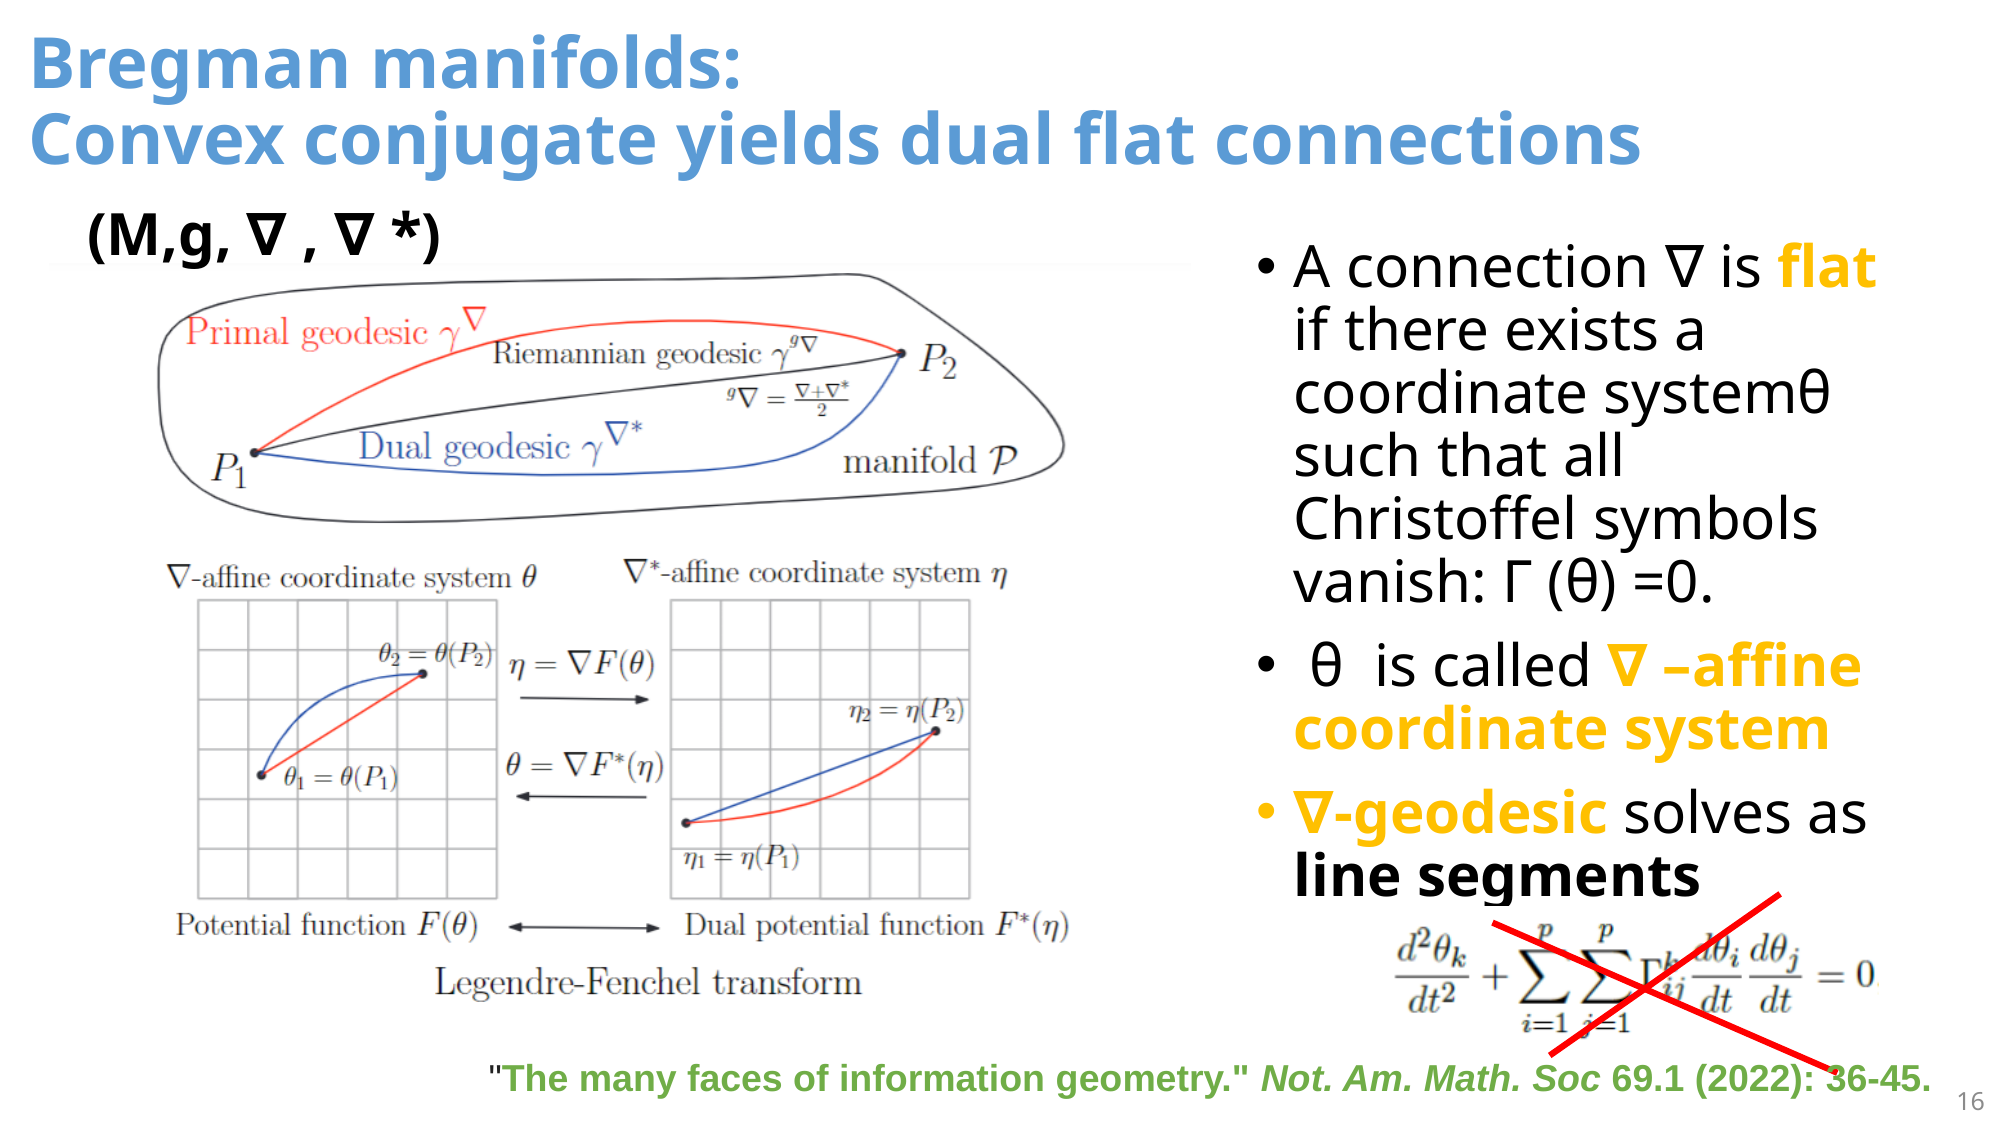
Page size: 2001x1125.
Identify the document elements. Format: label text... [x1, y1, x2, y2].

slide_number 16 [1848, 1072, 2000, 1125]
picture [1380, 906, 1549, 1043]
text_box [1549, 893, 1781, 1056]
text_box Bregman manifolds: Convex conjugate yields dual flat connections [13, 0, 1739, 213]
text_box (M,g, ∇ , ∇ *) [72, 189, 511, 262]
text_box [1492, 922, 1838, 1073]
text_box "The many faces of information geometry." Not. Am. Math. Soc 69.1 (2022): 36-45. [473, 1046, 1970, 1106]
picture [49, 262, 1191, 1011]
list A connection ∇ is flat if there exists a coordinate systemθ such that all Christoffel symbols vanish: Γ (θ) =0. θ is called ∇ –affine coordinate system ∇-geodesic solves as line segments [1241, 229, 1928, 944]
picture [1781, 906, 1879, 1043]
